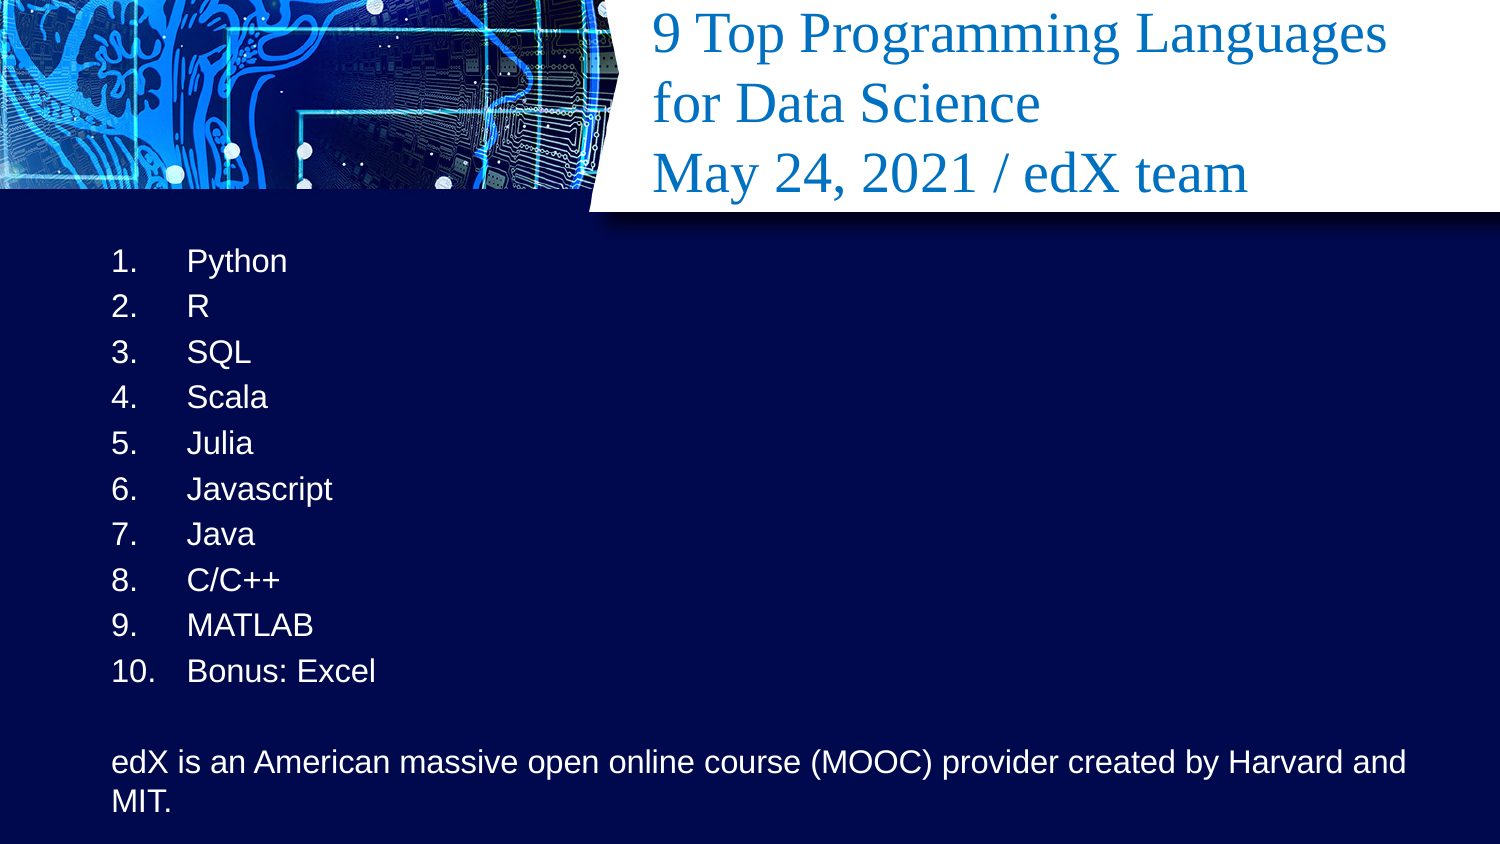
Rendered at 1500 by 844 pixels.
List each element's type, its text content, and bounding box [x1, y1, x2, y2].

title 9 Top Programming Languages for Data Science May 24, 2021 / edX team [637, 36, 1433, 162]
list Python R SQL Scala Julia Javascript Java C/C++ MATLAB Bonus: Excel edX is an American massive open online course (MOOC) provider created by Harvard and MIT. [96, 232, 1433, 835]
picture [0, 0, 1500, 844]
